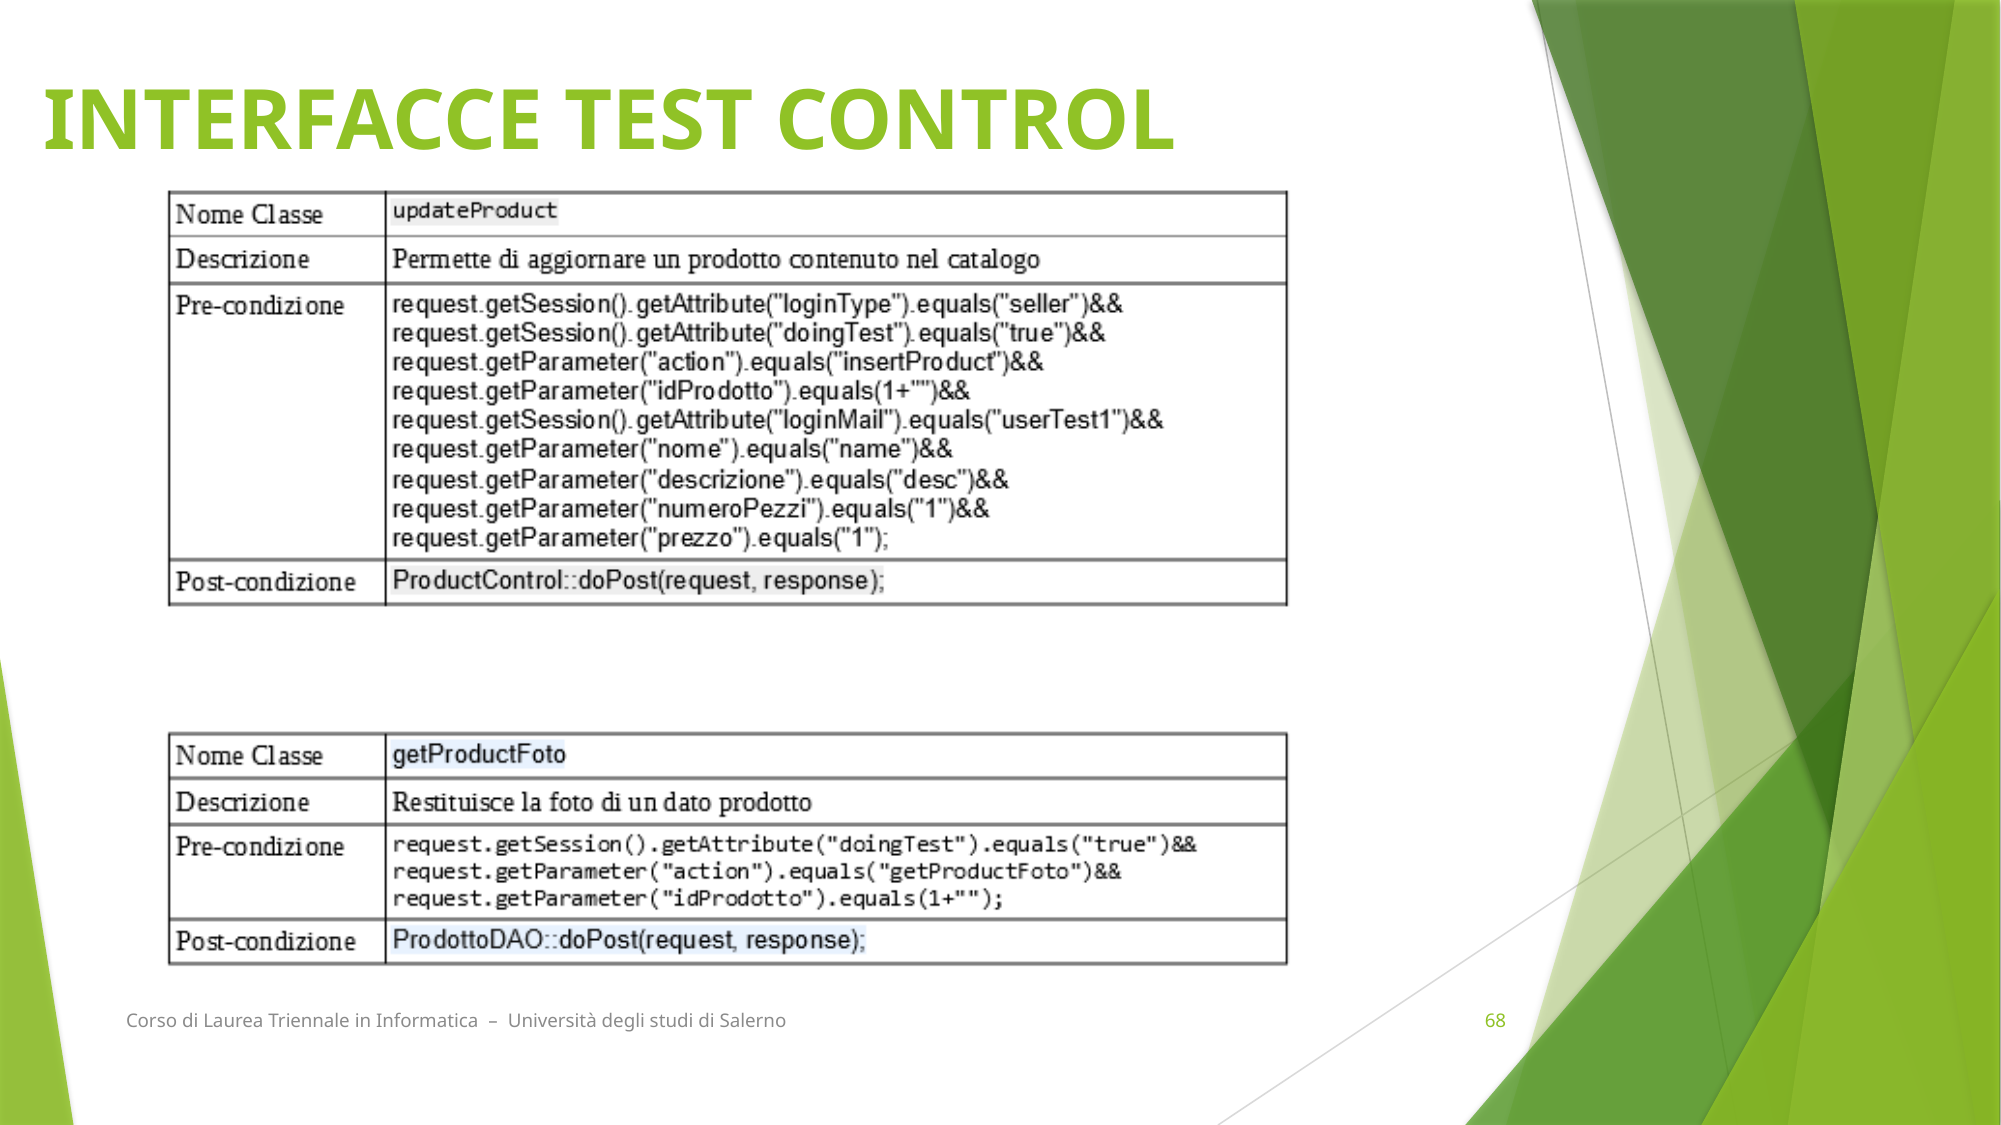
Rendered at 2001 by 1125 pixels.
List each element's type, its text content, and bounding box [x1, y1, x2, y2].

picture [159, 165, 1293, 971]
slide_number 68 [1409, 991, 1522, 1051]
title INTERFACCE TEST CONTROL [28, 33, 1439, 175]
footer Corso di Laurea Triennale in Informatica – Università degli studi di Salerno [111, 991, 1145, 1051]
